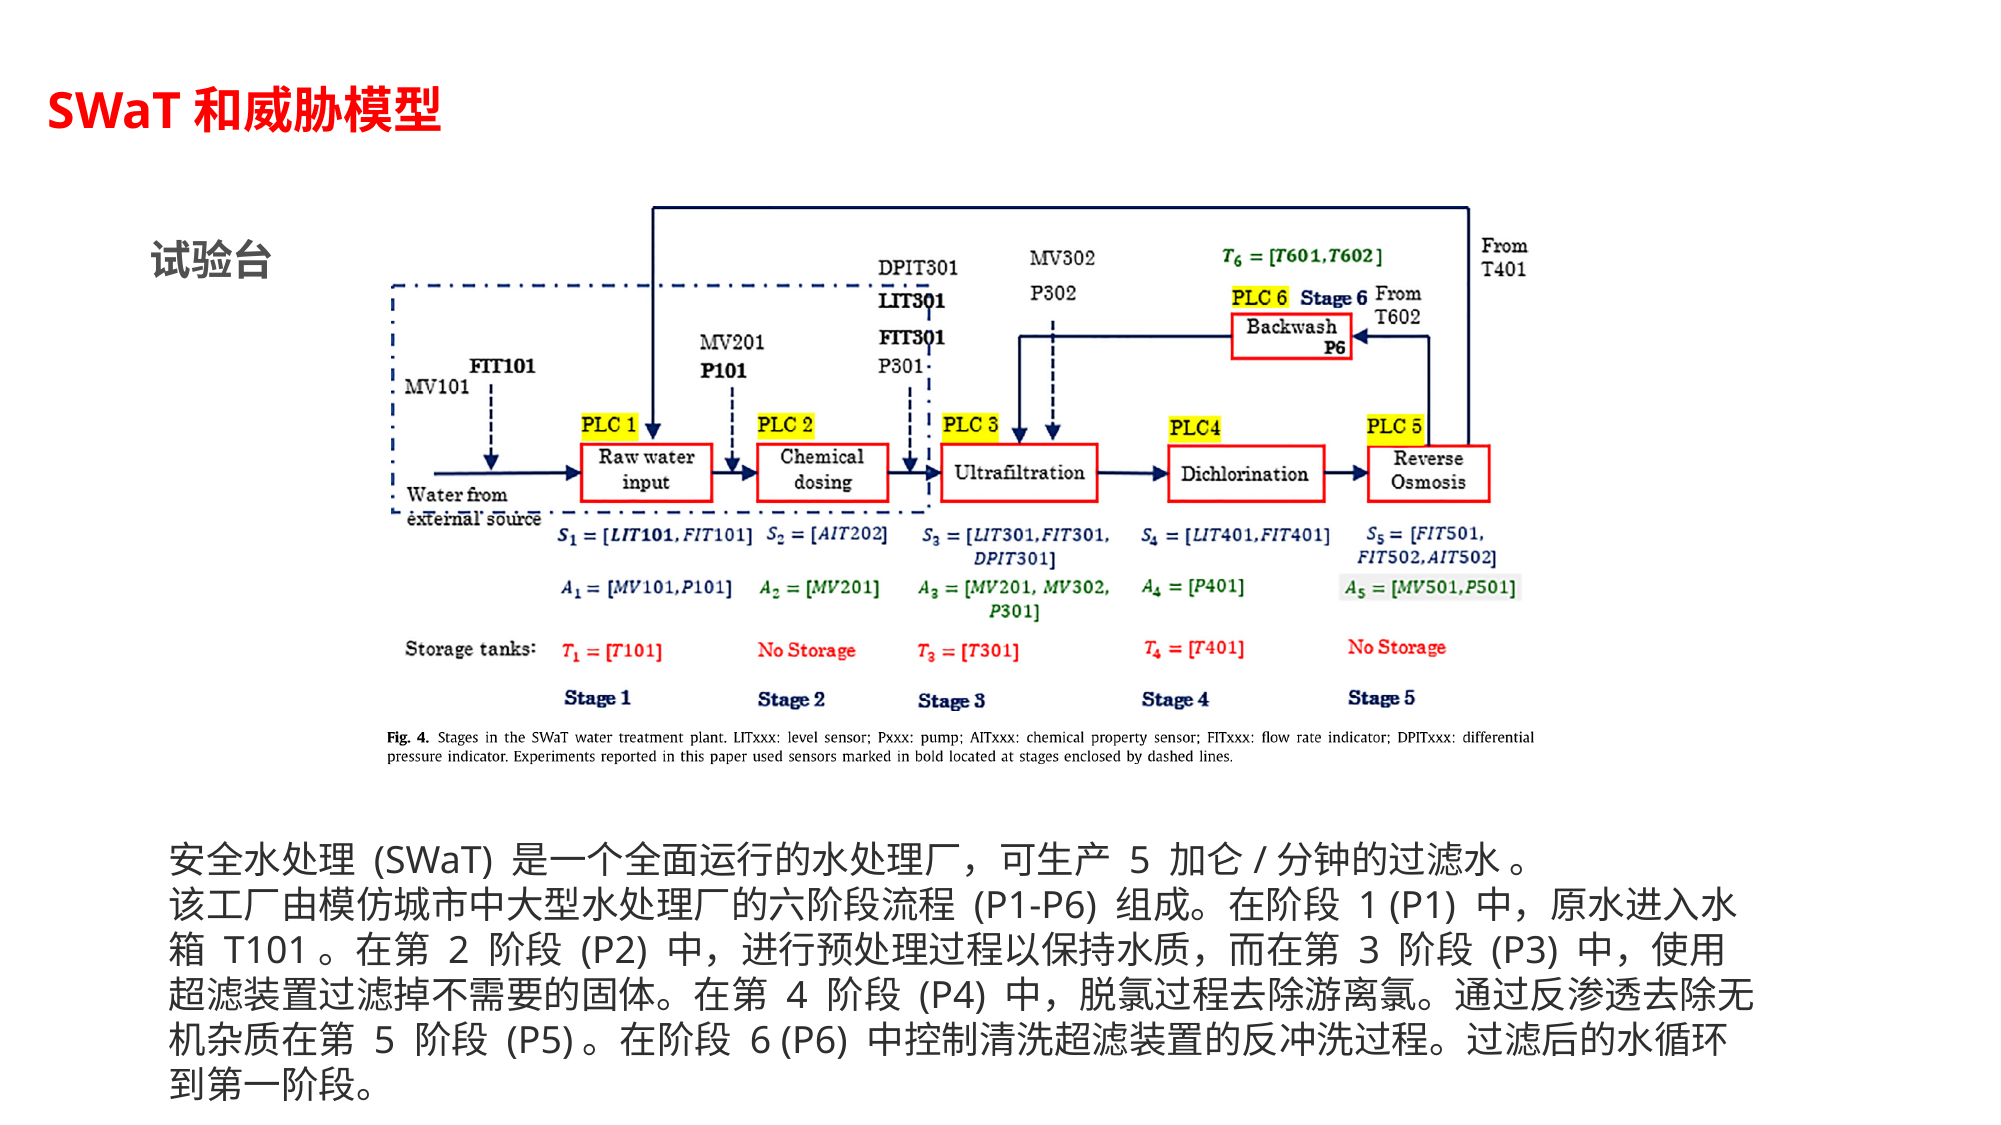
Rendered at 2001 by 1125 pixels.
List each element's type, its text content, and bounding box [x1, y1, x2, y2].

text_box SWaT和威胁模型 [33, 71, 459, 147]
text_box 安全水处理 (SWaT) 是一个全面运行的水处理厂，可生产 5 加仑/分钟的过滤水 。 该工厂由模仿城市中大型水处理厂的六阶段流程 (P1-P6) 组成。在阶段 1 (P1) 中，原水进入水箱 T101。在第 2 阶段 (P2) 中，进行预处理过程以保持水质，而在第 3 阶段 (P3) 中，使用超滤装置过滤掉不需要的固体。在第 4 阶段 (P4) 中，脱氯过程去除游离氯。通过反渗透去除无机杂质在第 5 阶段 (P5)。在阶段 6 (P6) 中控制清洗超滤装置的反冲洗过程。过滤后的水循环到第一阶段。 [154, 828, 1778, 1114]
picture [343, 190, 1608, 769]
text_box 试验台 [134, 226, 290, 292]
